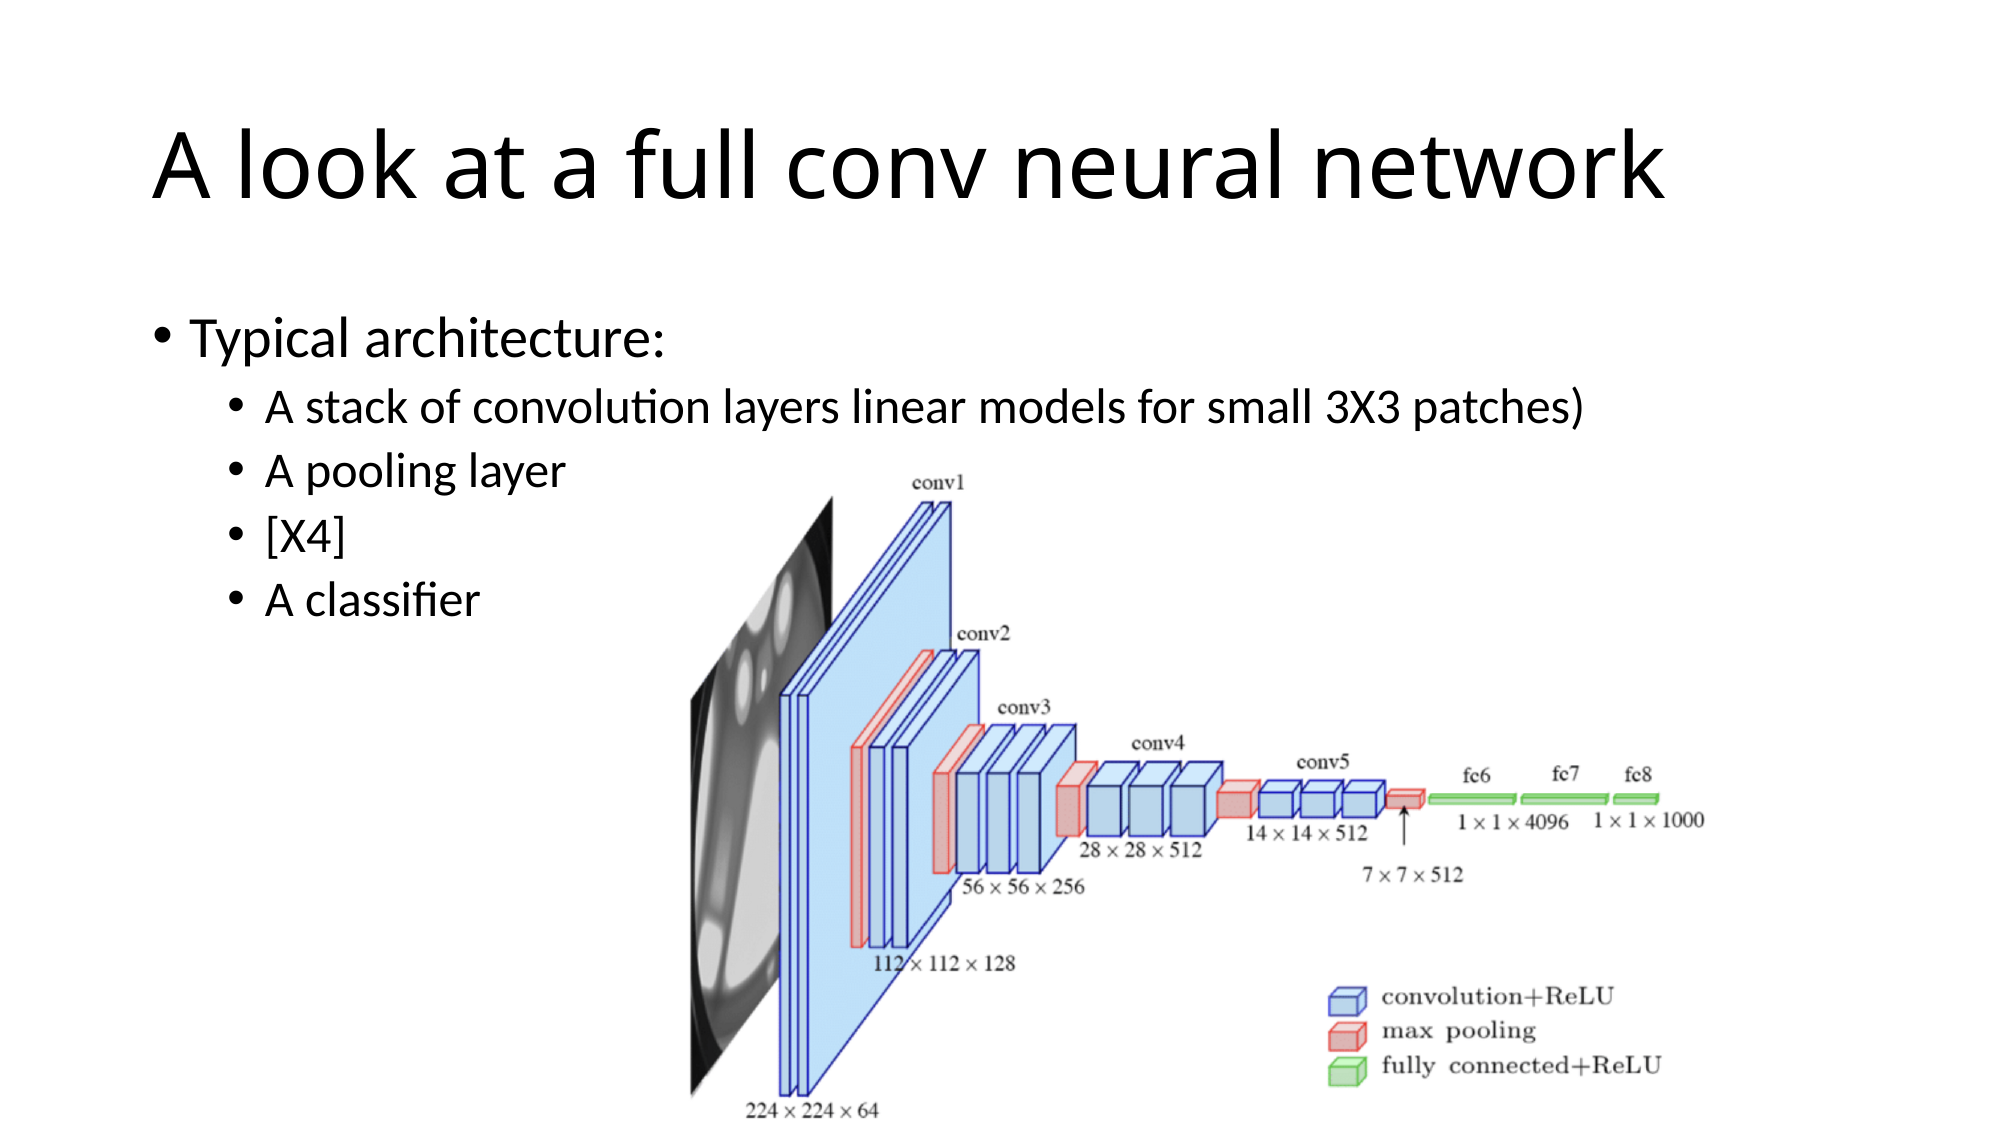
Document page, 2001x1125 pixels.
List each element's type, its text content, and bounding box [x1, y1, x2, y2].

title A look at a full conv neural network [137, 59, 1863, 278]
picture [662, 456, 1713, 1125]
list Typical architecture: A stack of convolution layers linear models for small 3X3 patches) A pooling layer [X4] A classifier [137, 299, 1863, 1014]
